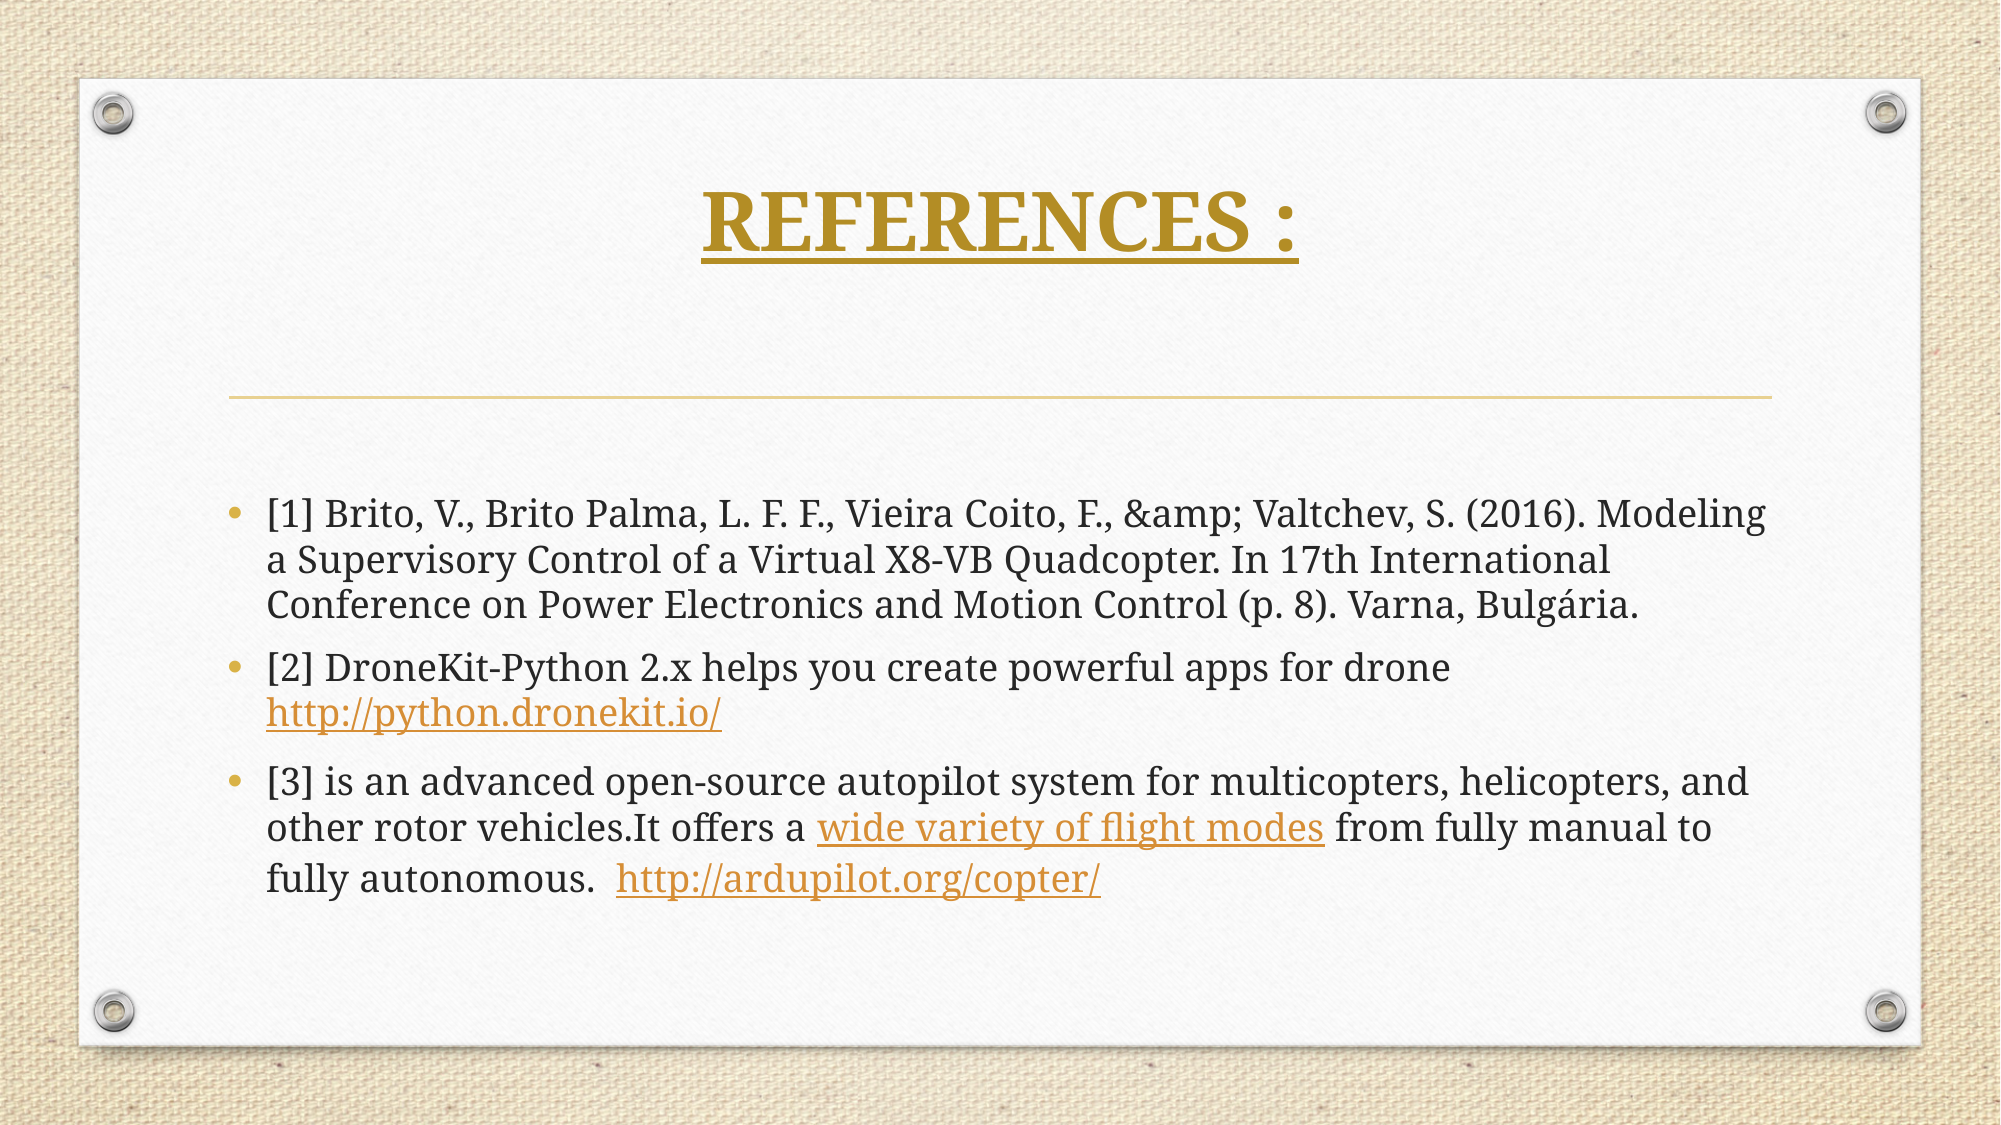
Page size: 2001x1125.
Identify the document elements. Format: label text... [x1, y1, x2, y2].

title REFERENCES : [212, 161, 1788, 375]
list [1] Brito, V., Brito Palma, L. F. F., Vieira Coito, F., &amp; Valtchev, S. (2016). Modeling a Supervisory Control of a Virtual X8-VB Quadcopter. In 17th International Conference on Power Electronics and Motion Control (p. 8). Varna, Bulgária. [2] DroneKit-Python 2.x helps you create powerful apps for drone http://python.dronekit.io/ [3] is an advanced open-source autopilot system for multicopters, helicopters, and other rotor vehicles.It offers a wide variety of flight modes from fully manual to fully autonomous. http://ardupilot.org/copter/ [212, 419, 1788, 964]
picture [0, 0, 2001, 1125]
